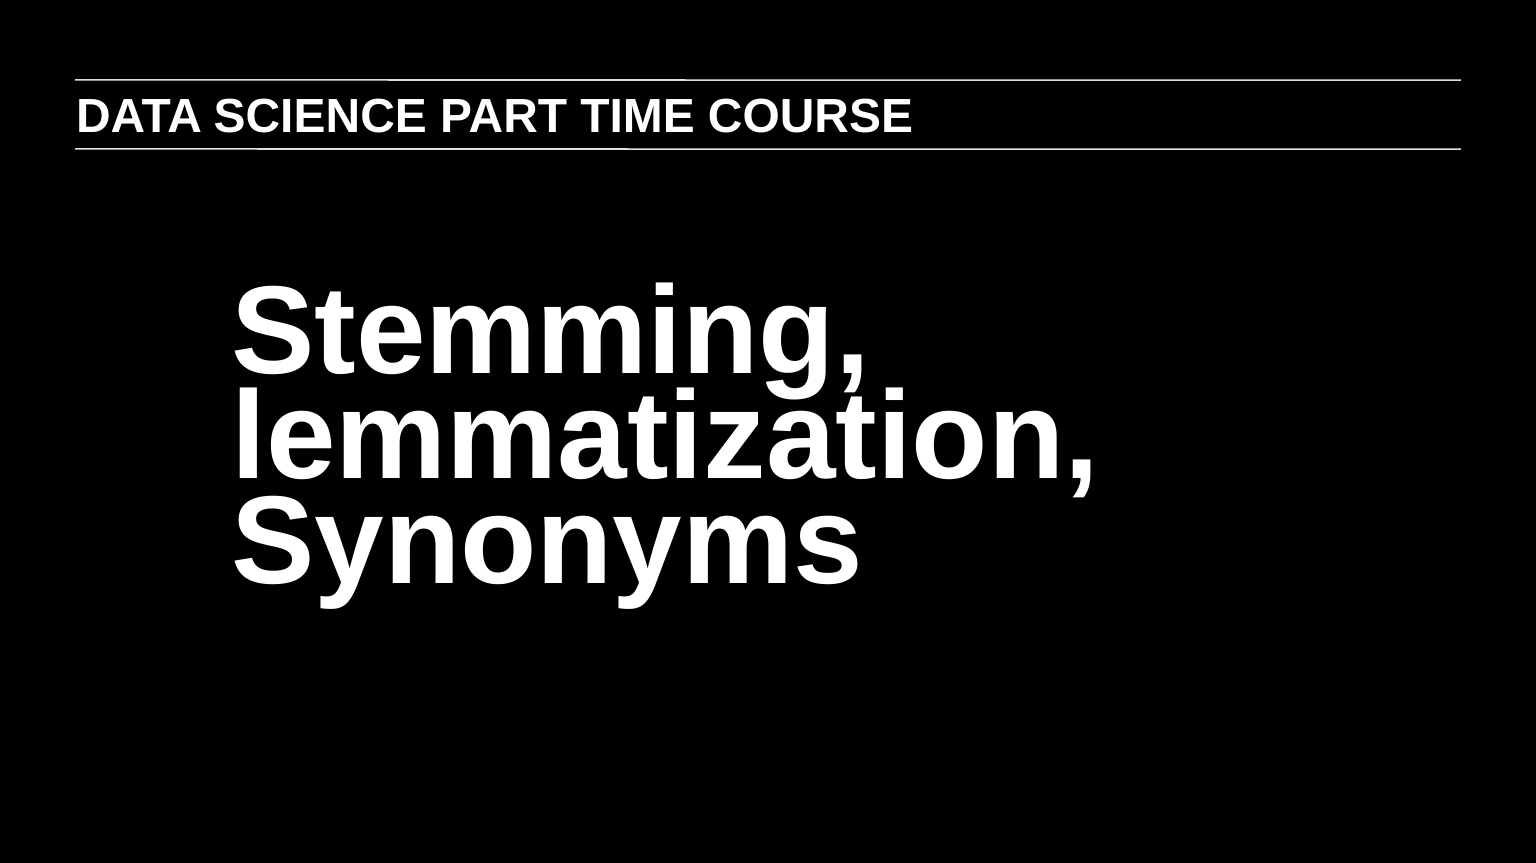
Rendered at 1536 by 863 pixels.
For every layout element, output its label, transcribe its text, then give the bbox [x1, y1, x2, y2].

title Stemming, lemmatization, Synonyms [220, 177, 1476, 717]
list DATA SCIENCE PART TIME COURSE [60, 80, 1112, 184]
